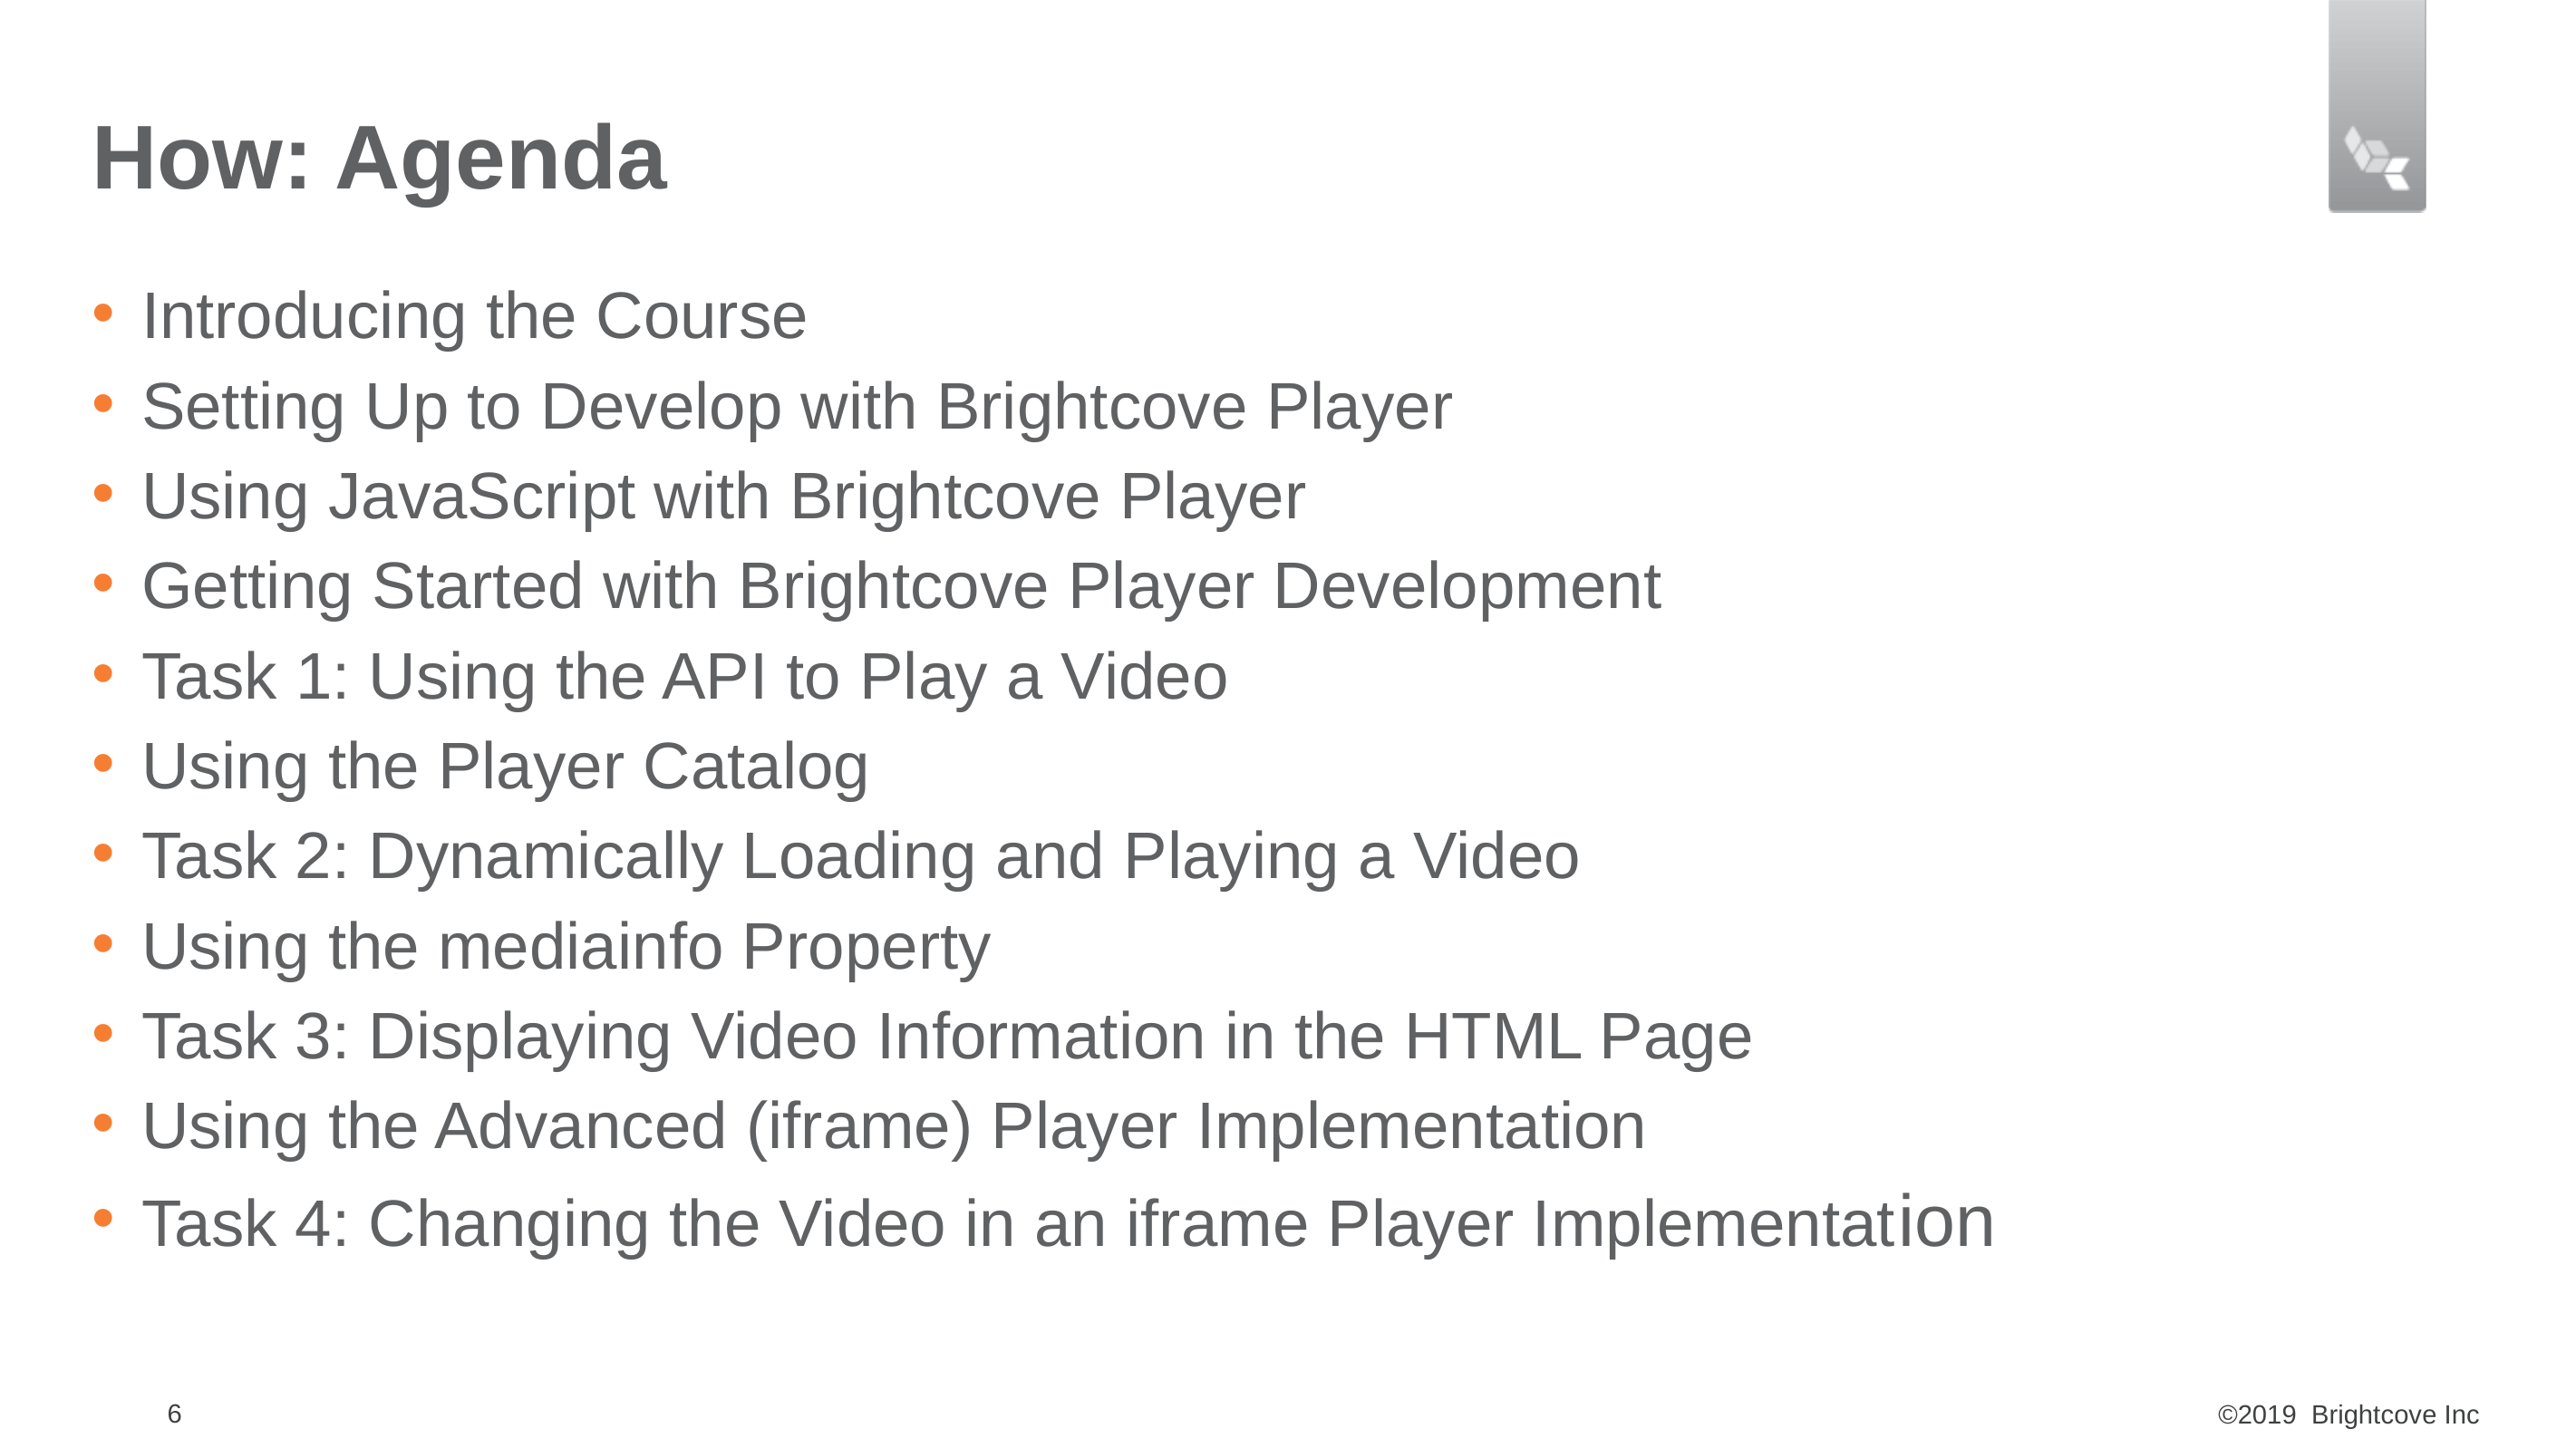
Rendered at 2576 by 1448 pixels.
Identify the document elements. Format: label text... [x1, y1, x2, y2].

picture [2329, 0, 2428, 213]
slide_number 6 [158, 1390, 189, 1434]
title How: Agenda [80, 43, 2271, 260]
list Introducing the Course Setting Up to Develop with Brightcove Player Using JavaScript with Brightcove Player Getting Started with Brightcove Player Development Task 1: Using the API to Play a Video Using the Player Catalog Task 2: Dynamically Loading and Playing a Video Using the mediainfo Property Task 3: Displaying Video Information in the HTML Page Using the Advanced (iframe) Player Implementation Task 4: Changing the Video in an iframe Player Implementation [80, 260, 2442, 1280]
